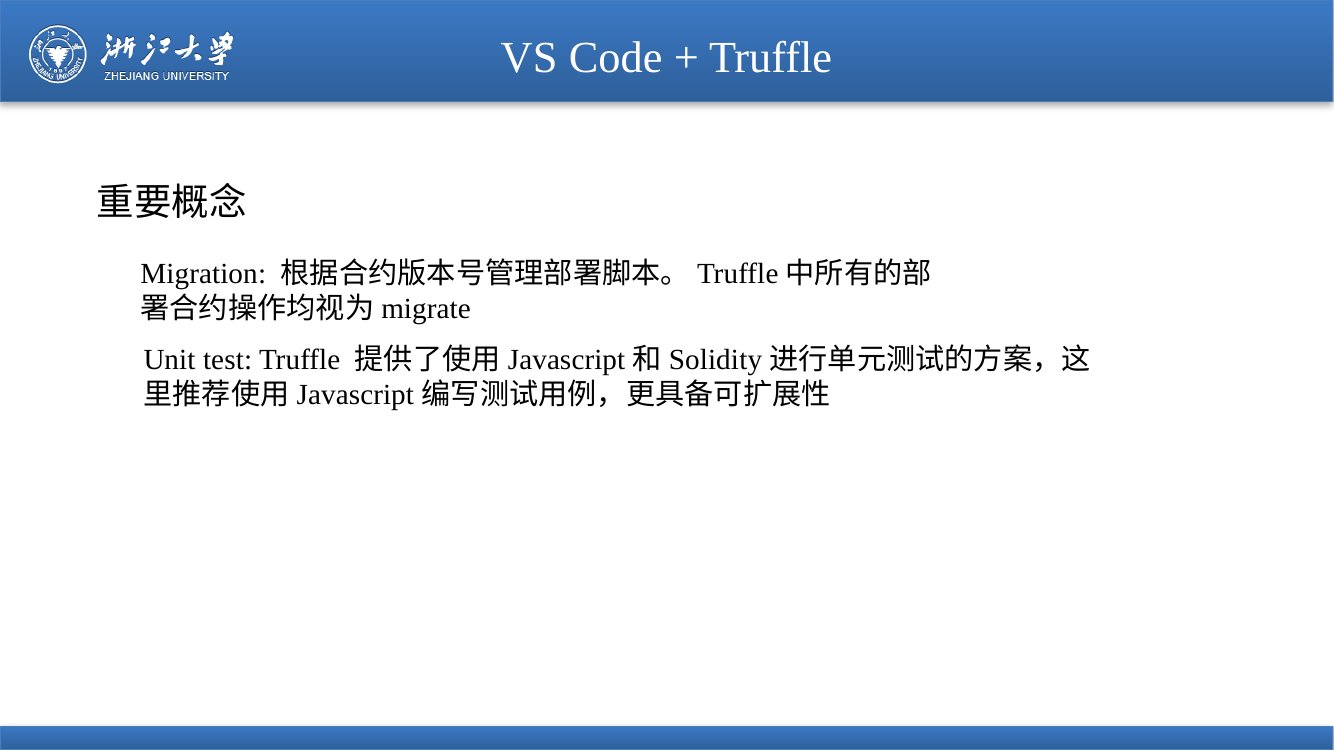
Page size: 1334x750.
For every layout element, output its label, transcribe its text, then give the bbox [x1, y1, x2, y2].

text_box 重要概念 [82, 170, 328, 231]
text_box Unit test: Truffle 提供了使用Javascript和Solidity进行单元测试的方案，这里推荐使用Javascript编写测试用例，更具备可扩展性 [128, 333, 1115, 418]
title VS Code + Truffle [0, 19, 1334, 91]
text_box Migration: 根据合约版本号管理部署脚本。Truffle中所有的部署合约操作均视为migrate [125, 247, 951, 332]
